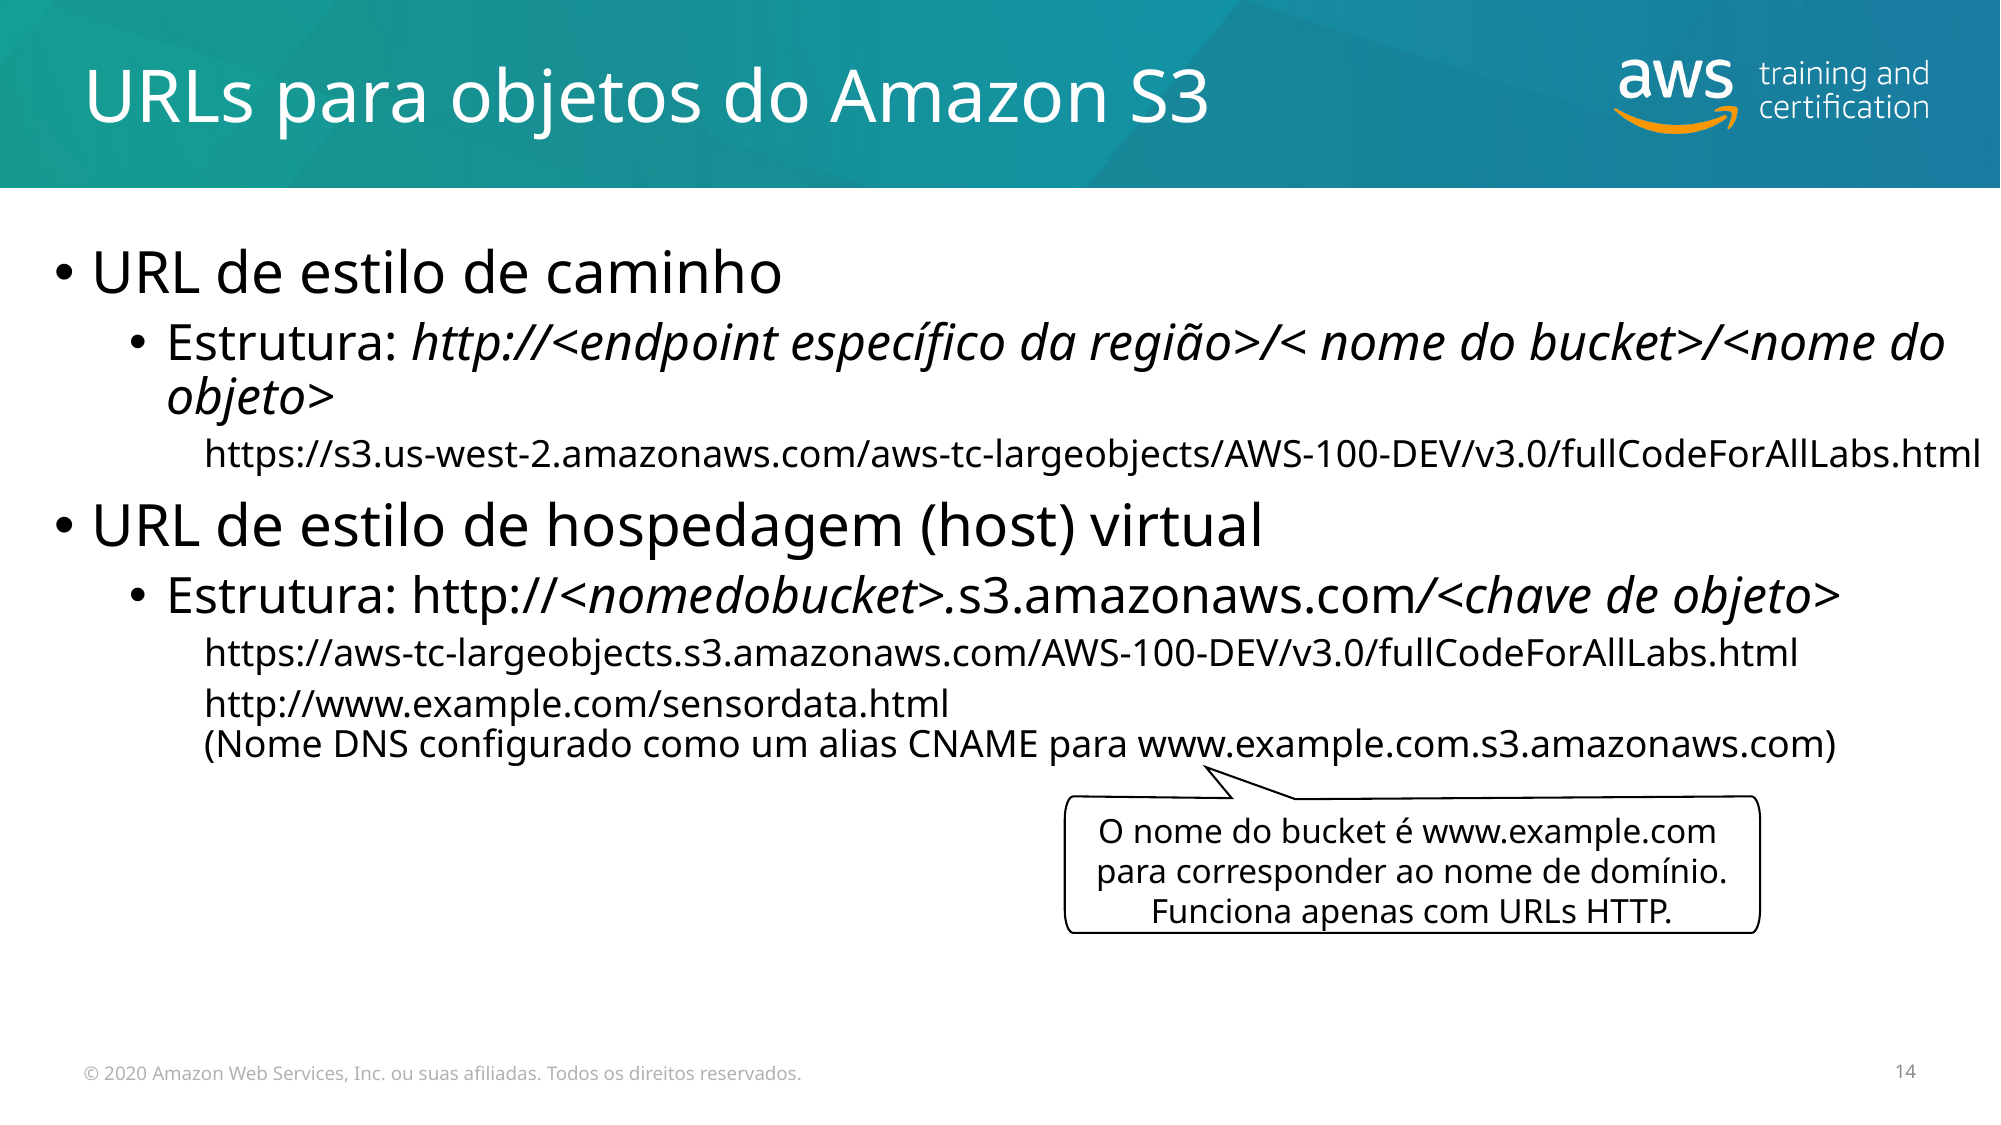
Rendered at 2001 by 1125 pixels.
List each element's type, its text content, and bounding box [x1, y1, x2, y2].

title URLs para objetos do Amazon S3 [68, 59, 1551, 138]
list URL de estilo de caminho Estrutura: http://<endpoint específico da região>/< nome do bucket>/<nome do objeto> https://s3.us-west-2.amazonaws.com/aws-tc-largeobjects/AWS-100-DEV/v3.0/fullCodeForAllLabs.html URL de estilo de hospedagem (host) virtual Estrutura: http://<nomedobucket>.s3.amazonaws.com/<chave de objeto> https://aws-tc-largeobjects.s3.amazonaws.com/AWS-100-DEV/v3.0/fullCodeForAllLabs.html http://www.example.com/sensordata.html (Nome DNS configurado como um alias CNAME para www.example.com.s3.amazonaws.com) [39, 236, 2000, 1043]
slide_number 14 [1481, 1042, 1932, 1103]
picture [0, 0, 2000, 188]
text_box O nome do bucket é www.example.com para corresponder ao nome de domínio. Funciona apenas com URLs HTTP. [1063, 764, 1762, 934]
footer © 2020 Amazon Web Services, Inc. ou suas afiliadas. Todos os direitos reservados. [68, 1042, 1000, 1103]
